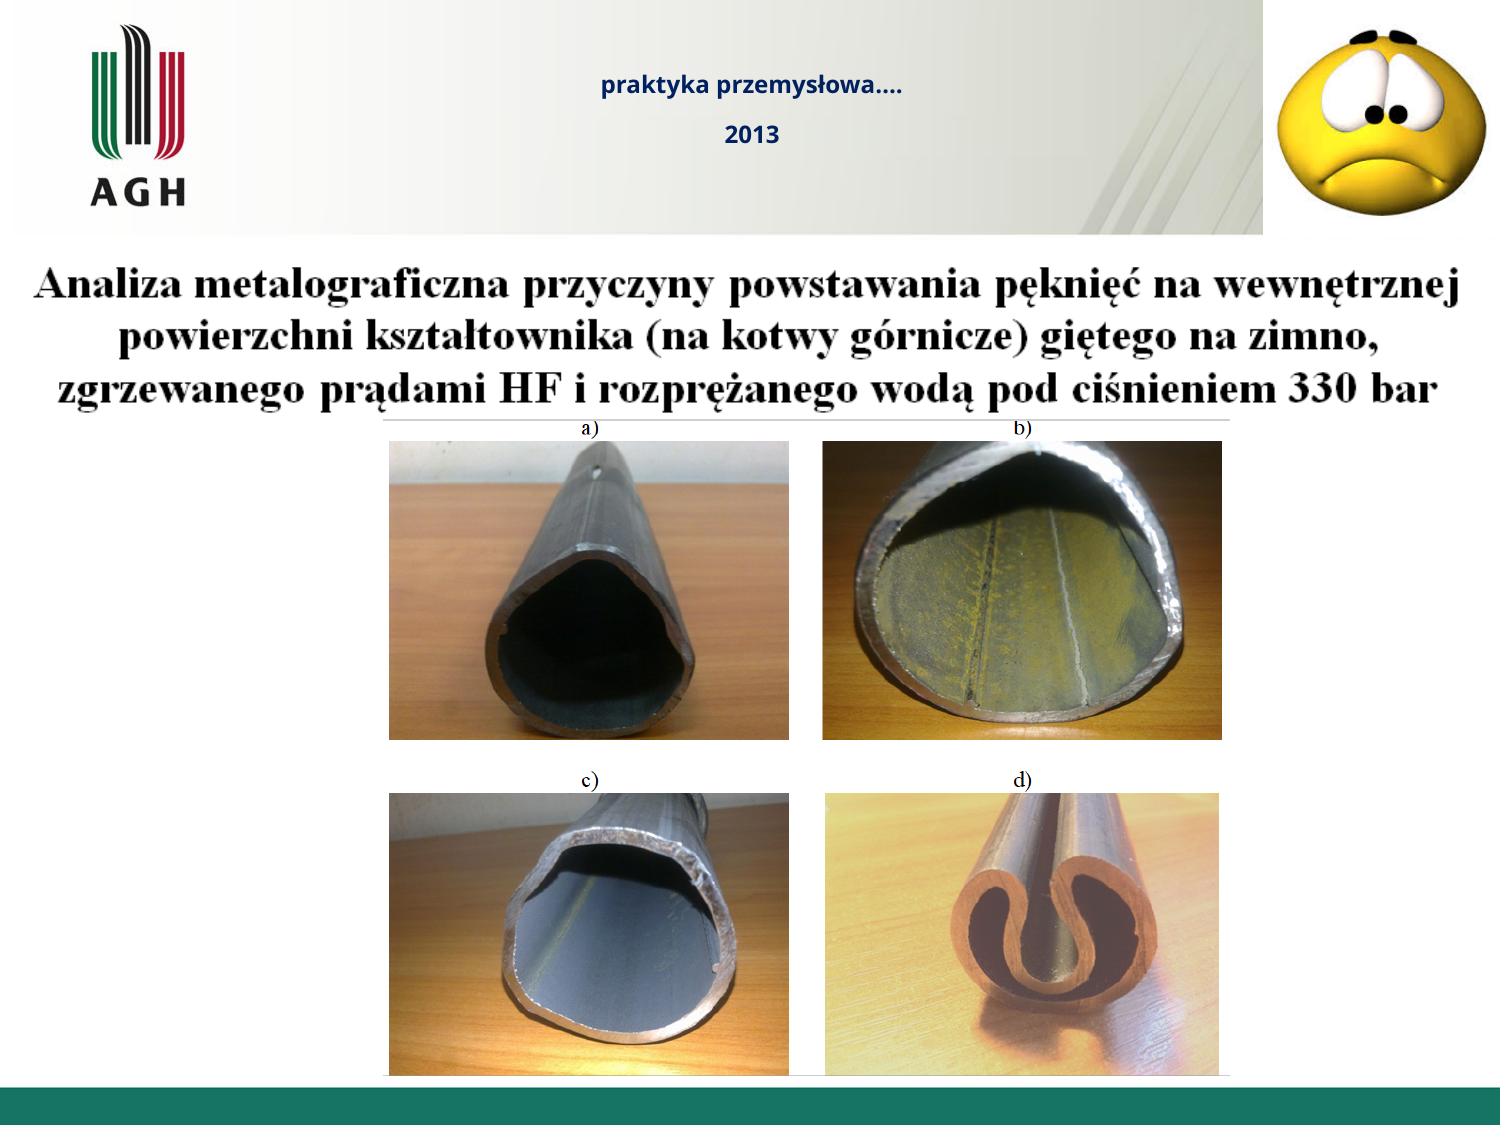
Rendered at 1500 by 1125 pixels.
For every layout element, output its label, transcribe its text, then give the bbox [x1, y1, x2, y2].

picture [0, 0, 1500, 1125]
text_box praktyka przemysłowa…. 2013 [114, 73, 1258, 161]
